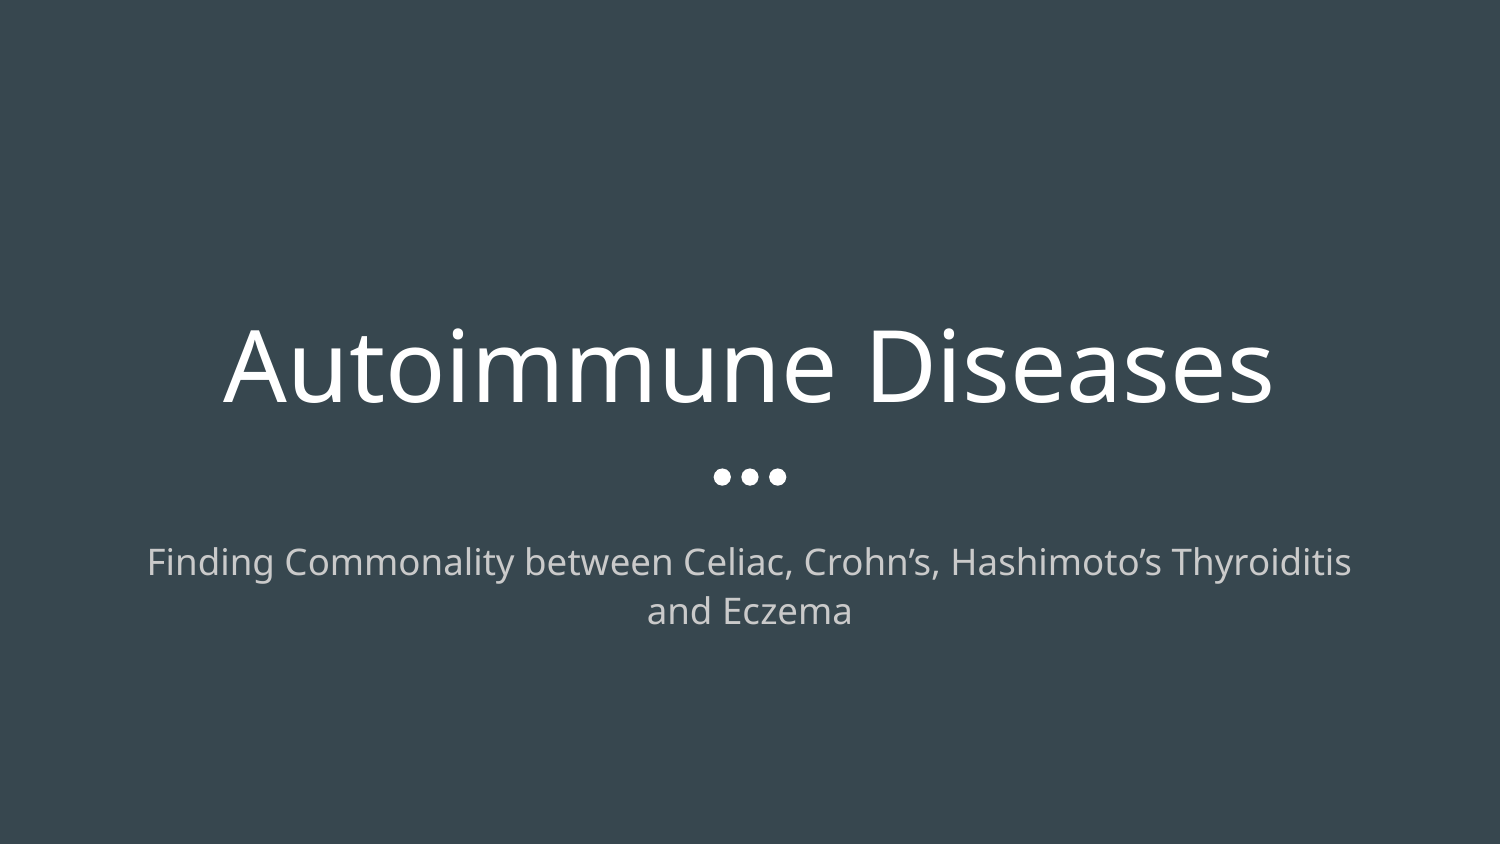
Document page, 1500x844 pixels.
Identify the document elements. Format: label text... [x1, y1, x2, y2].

title Autoimmune Diseases [110, 162, 1390, 447]
subtitle Finding Commonality between Celiac, Crohn’s, Hashimoto’s Thyroiditis and Eczema [110, 520, 1390, 651]
